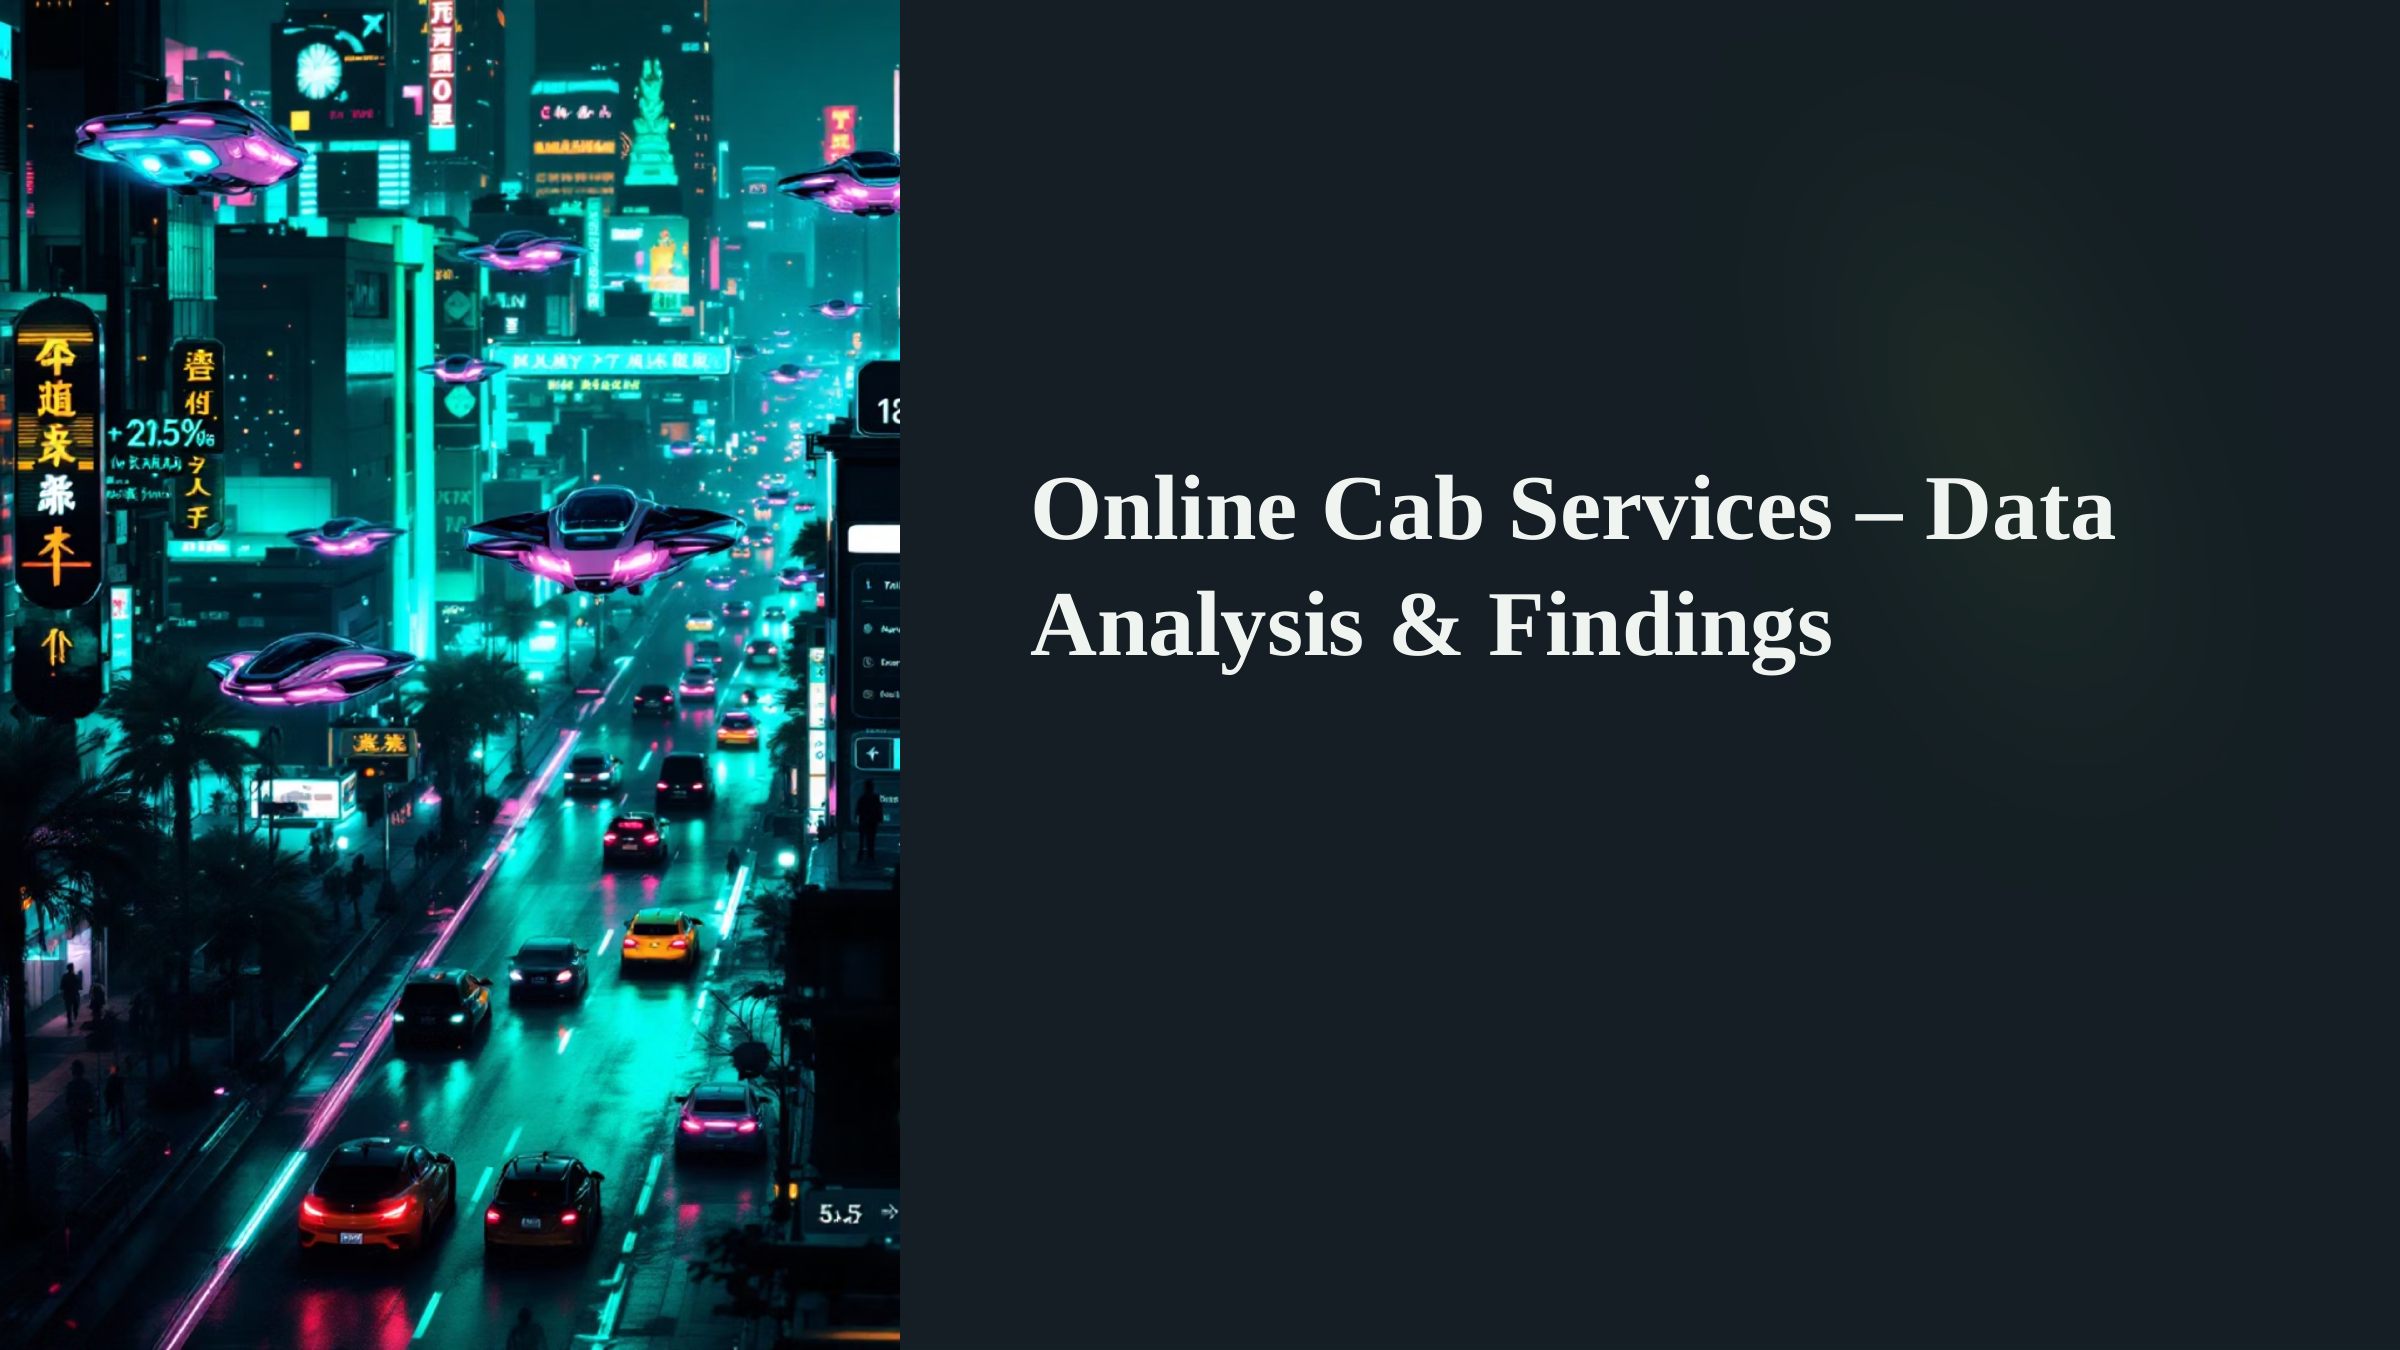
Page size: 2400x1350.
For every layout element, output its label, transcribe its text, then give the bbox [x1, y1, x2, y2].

picture [0, 0, 900, 1350]
text_box Online Cab Services – Data Analysis & Findings [1030, 442, 2270, 908]
